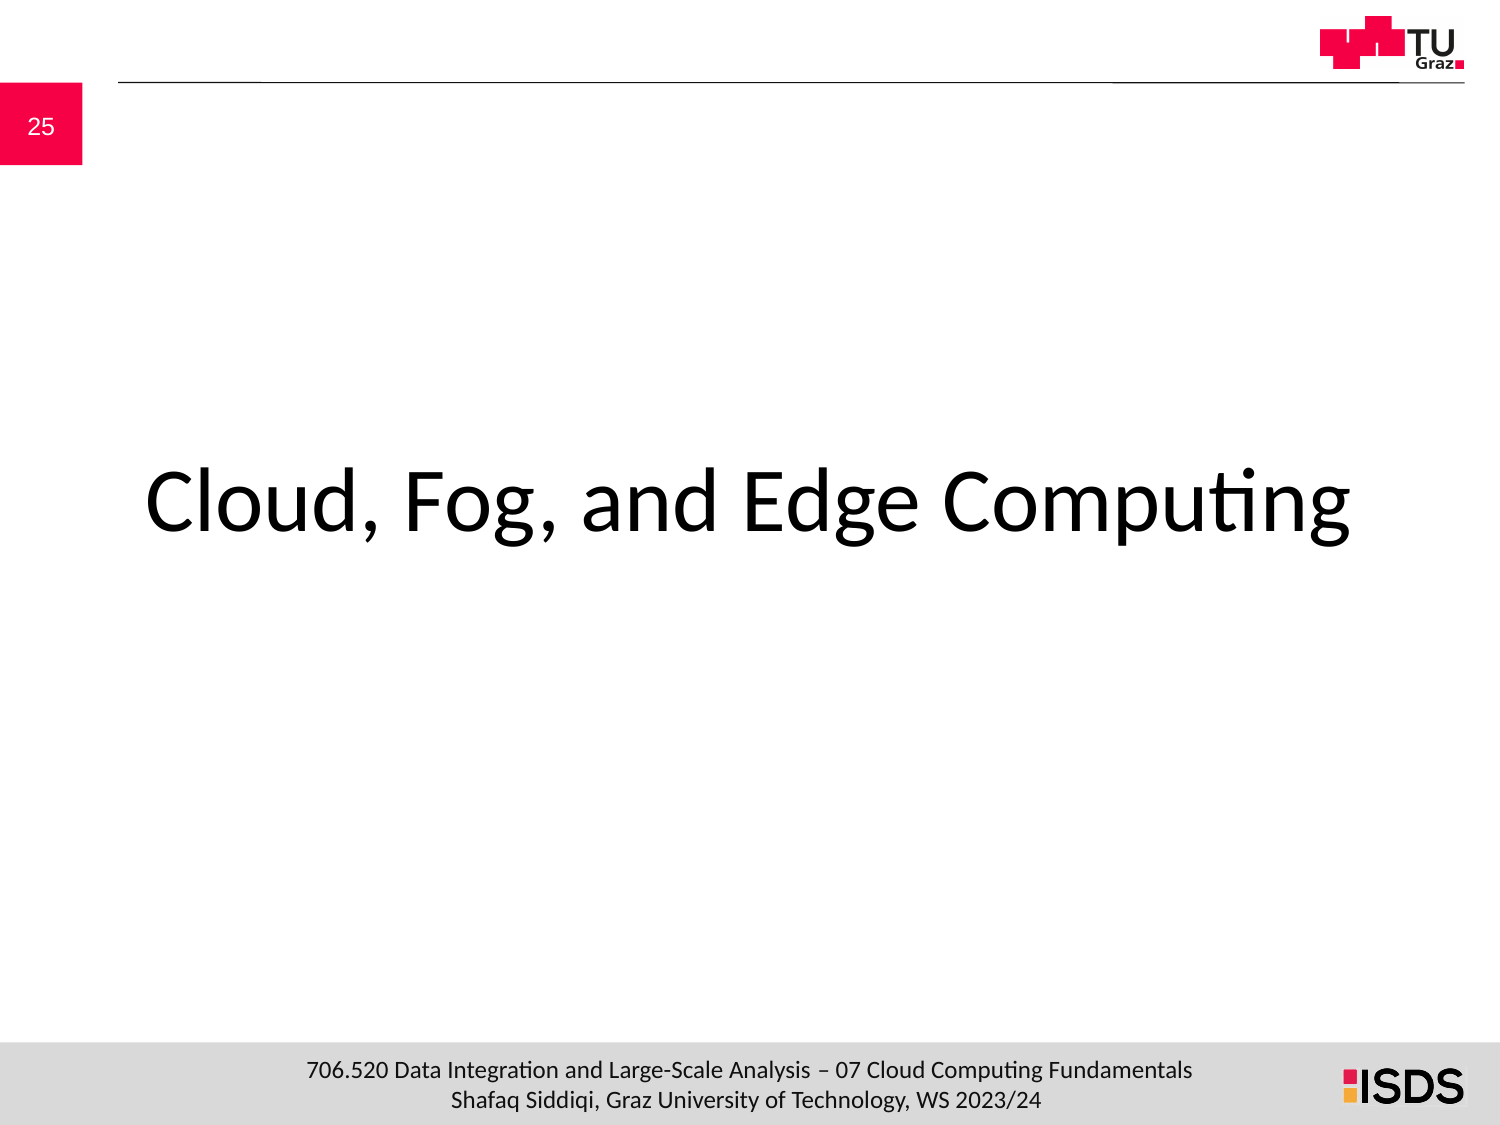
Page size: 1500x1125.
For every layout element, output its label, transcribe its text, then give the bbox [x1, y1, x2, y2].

picture [1339, 1065, 1468, 1107]
picture [1320, 16, 1464, 69]
title Cloud, Fog, and Edge Computing [33, 343, 1465, 558]
